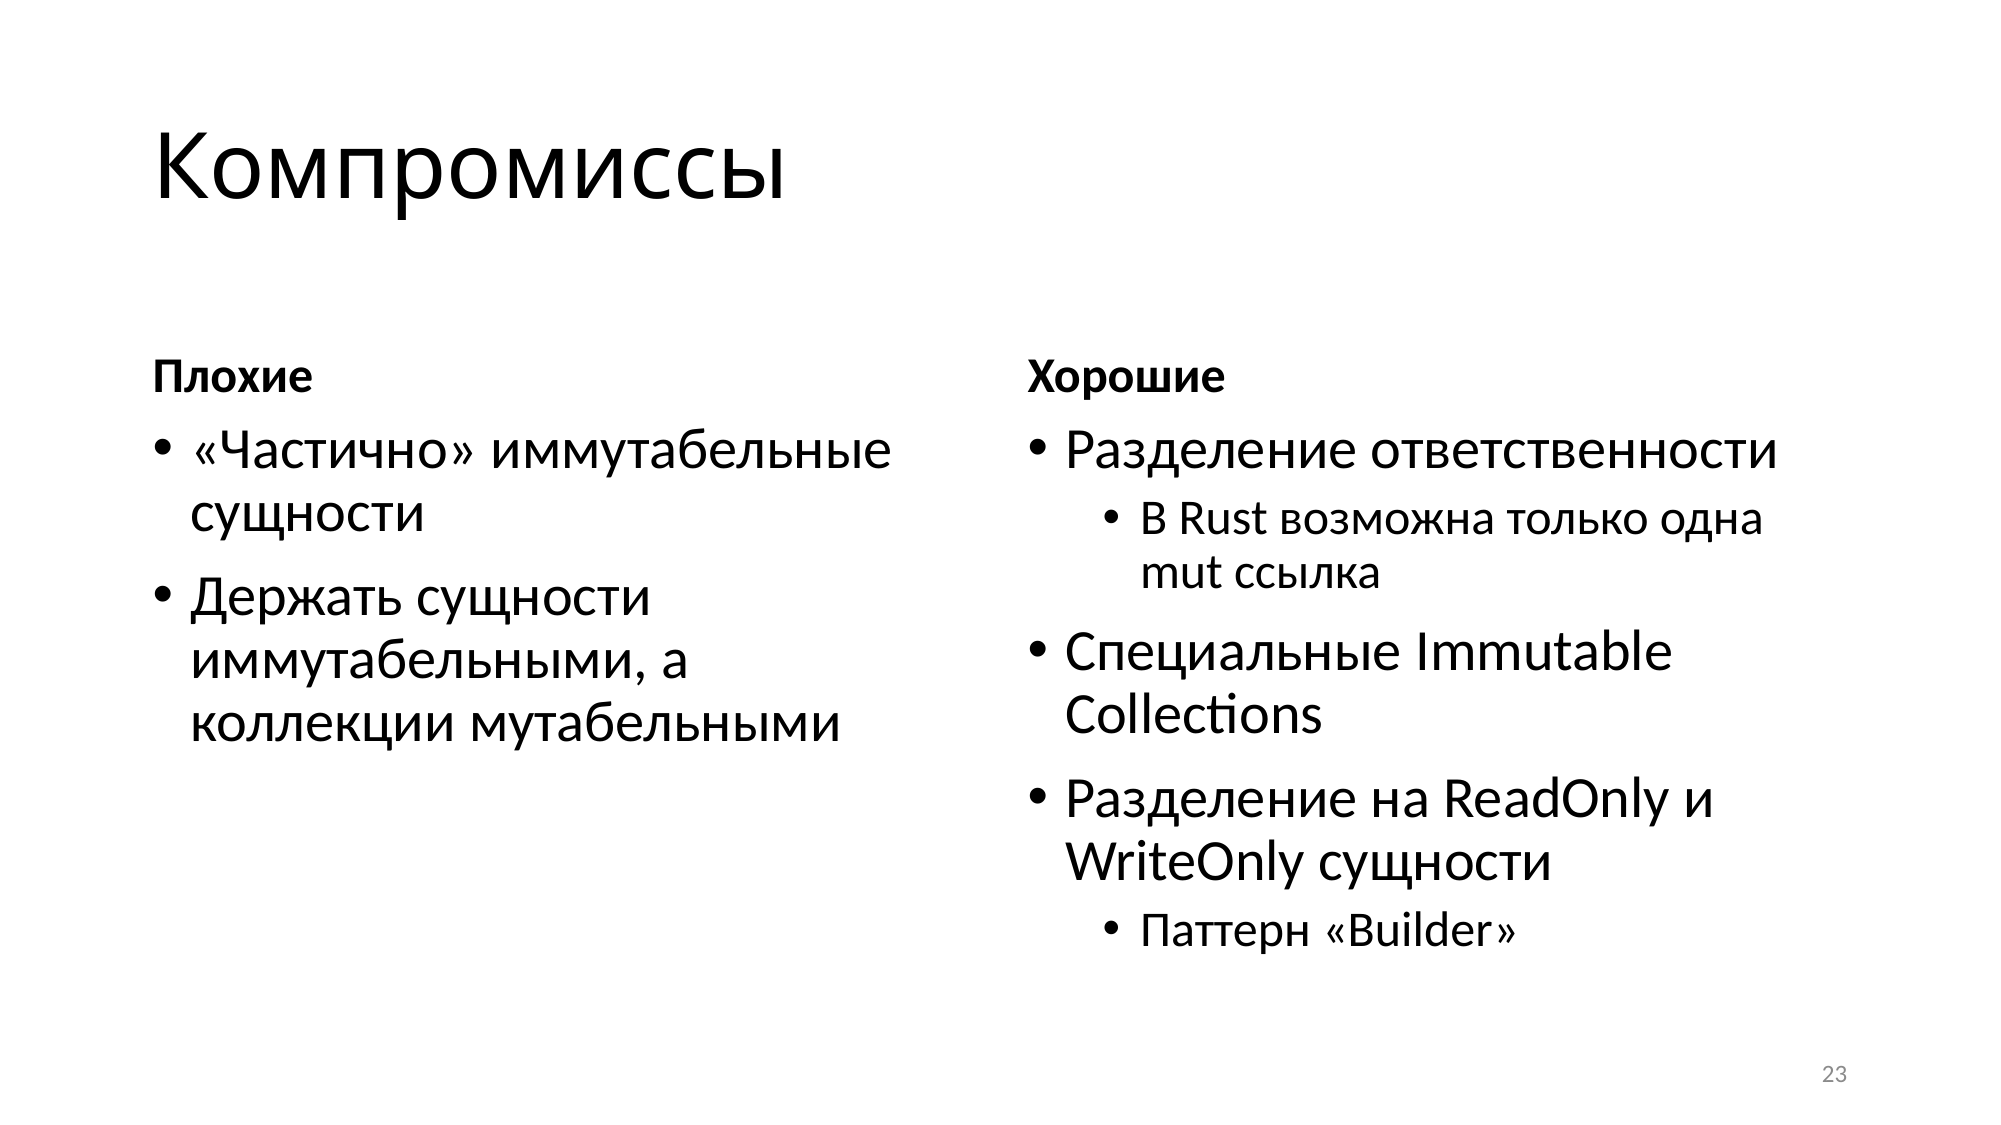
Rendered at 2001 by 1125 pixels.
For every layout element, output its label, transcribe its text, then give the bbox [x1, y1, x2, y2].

list Разделение ответственности В Rust возможна только одна mut ссылка Специальные Immutable Collections Разделение на ReadOnly и WriteOnly сущности Паттерн «Builder» [1012, 410, 1863, 1016]
title Компромиссы [137, 59, 1863, 278]
list «Частично» иммутабельные сущности Держать сущности иммутабельными, а коллекции мутабельными [137, 410, 984, 1016]
list Плохие [137, 275, 984, 410]
slide_number 23 [1412, 1042, 1863, 1103]
list Хорошие [1012, 275, 1863, 410]
